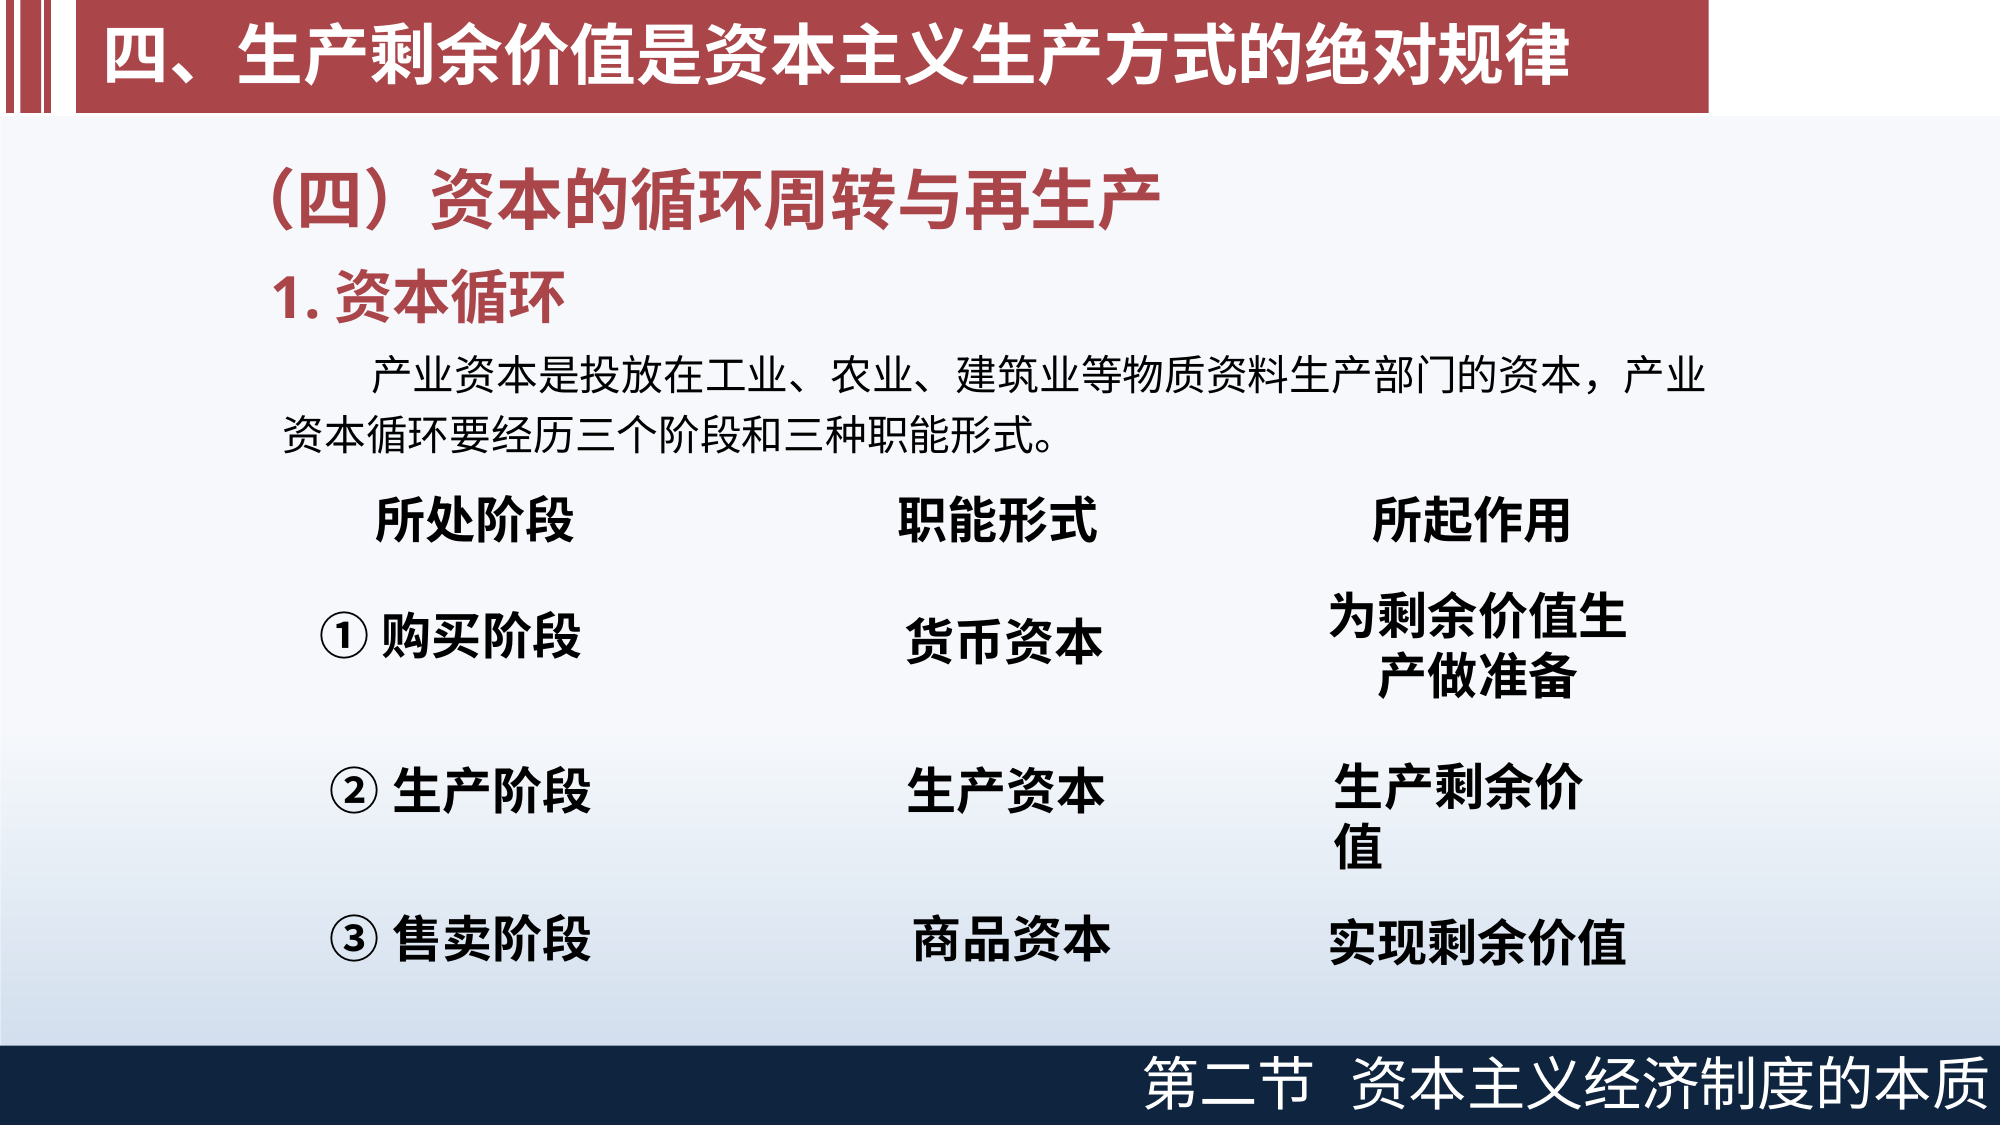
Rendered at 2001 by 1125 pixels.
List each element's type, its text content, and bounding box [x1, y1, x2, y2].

text_box ②生产阶段 [327, 757, 679, 820]
title 四、生产剩余价值是资本主义生产方式的绝对规律 [100, 10, 1630, 201]
text_box 资本主义经济制度的本质 [1348, 1044, 1994, 1118]
text_box 第二节 [1139, 1044, 1319, 1118]
text_box 商品资本 [909, 905, 1115, 968]
text_box [0, 116, 2000, 1045]
text_box 职能形式 货币资本 [895, 486, 1108, 671]
text_box 所处阶段 ①购买阶段 [262, 486, 583, 665]
text_box ③售卖阶段 [327, 905, 632, 968]
text_box [0, 1045, 2000, 1125]
text_box 所起作用 为剩余价值生 产做准备 生产剩余价值 [1324, 486, 1637, 876]
text_box （四）资本的循环周转与再生产 1.资本循环 产业资本是投放在工业、农业、建筑业等物质资料生产部门的资本，产业 资本循环要经历三个阶段和三种职能形式。 [227, 128, 1708, 459]
text_box 实现剩余价值 [1324, 909, 1630, 972]
text_box 生产资本 [904, 757, 1110, 820]
